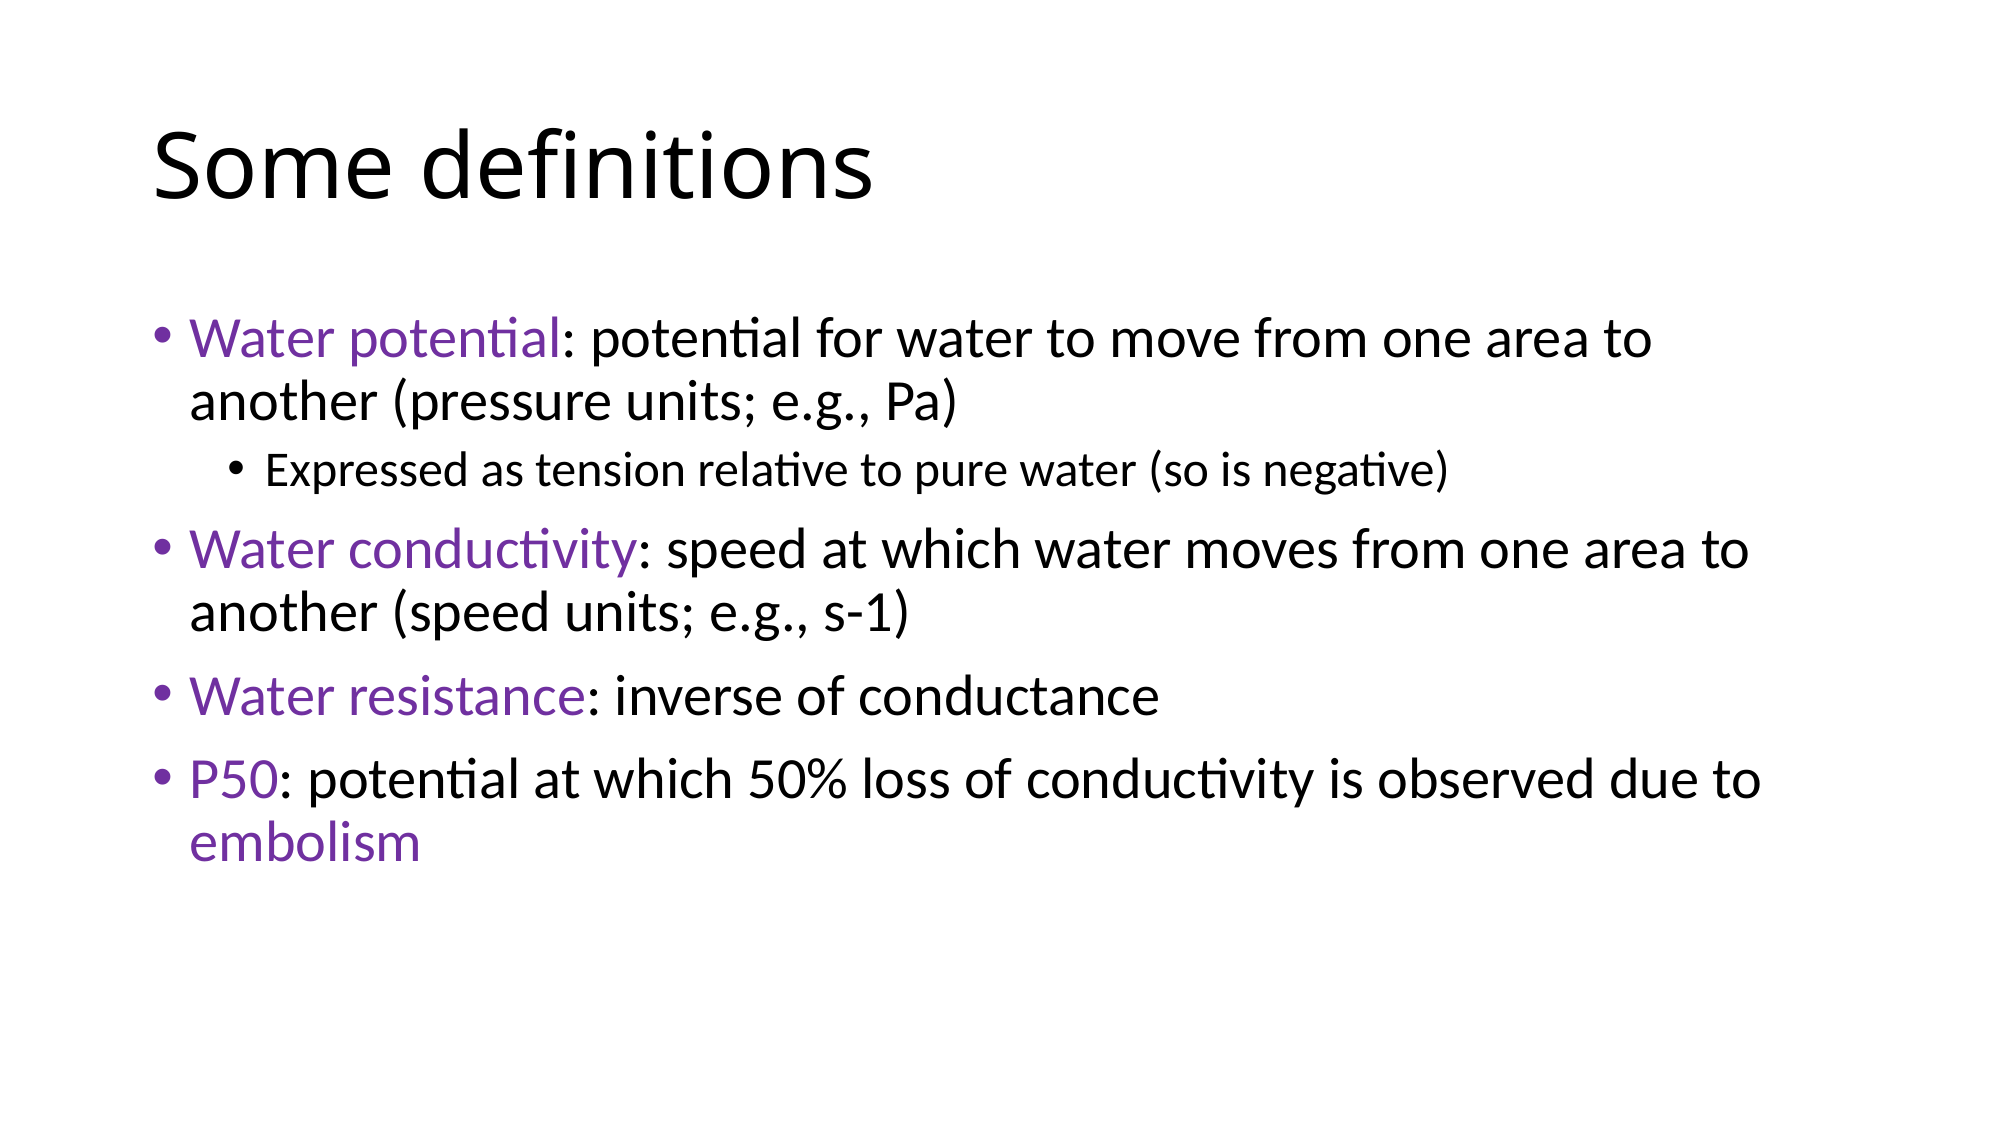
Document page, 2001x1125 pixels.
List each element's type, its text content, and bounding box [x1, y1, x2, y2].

title Some definitions [137, 59, 1863, 278]
list Water potential: potential for water to move from one area to another (pressure units; e.g., Pa) Expressed as tension relative to pure water (so is negative) Water conductivity: speed at which water moves from one area to another (speed units; e.g., s-1) Water resistance: inverse of conductance P50: potential at which 50% loss of conductivity is observed due to embolism [137, 299, 1863, 1014]
